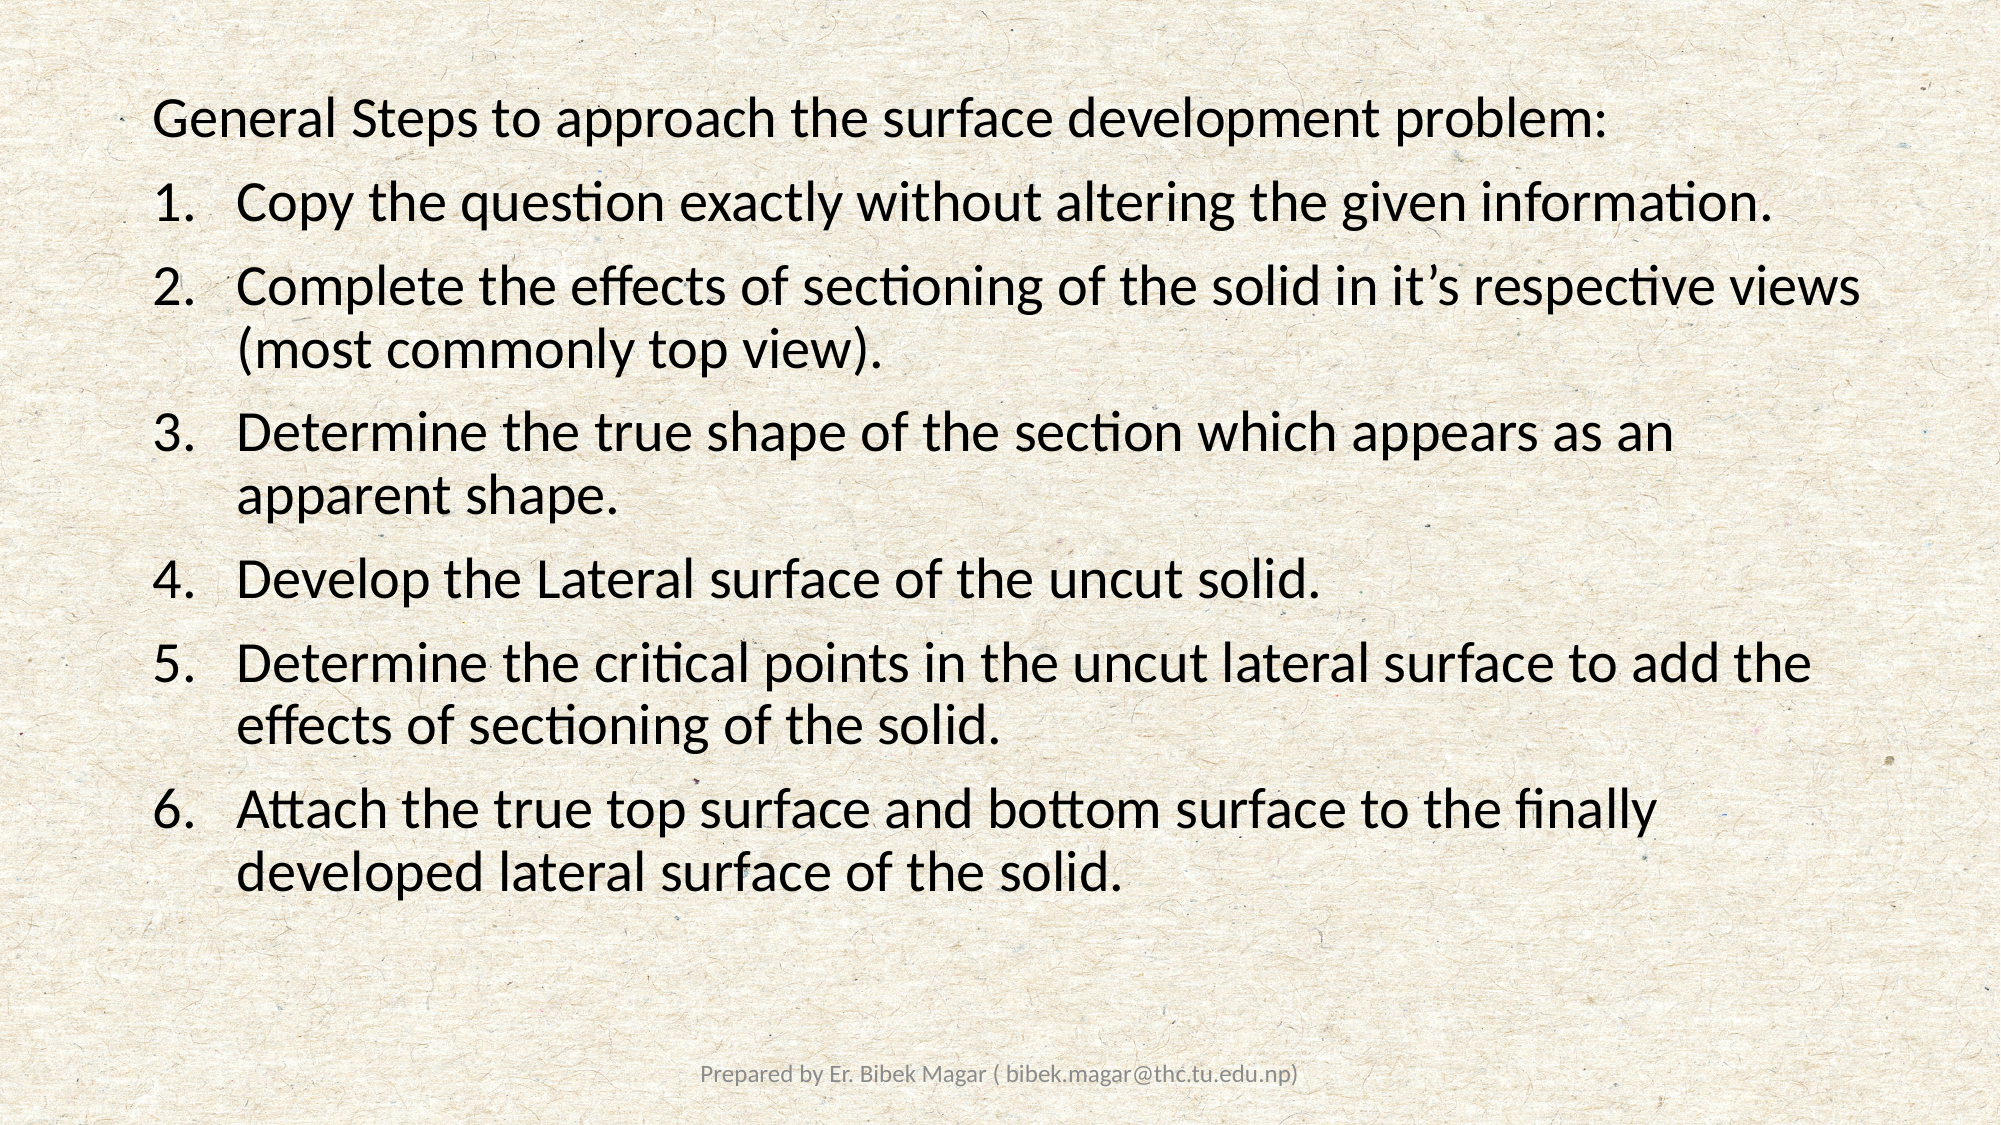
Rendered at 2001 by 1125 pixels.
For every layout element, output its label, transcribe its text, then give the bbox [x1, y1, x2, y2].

picture [0, 0, 2001, 1125]
list General Steps to approach the surface development problem: Copy the question exactly without altering the given information. Complete the effects of sectioning of the solid in it’s respective views (most commonly top view). Determine the true shape of the section which appears as an apparent shape. Develop the Lateral surface of the uncut solid. Determine the critical points in the uncut lateral surface to add the effects of sectioning of the solid. Attach the true top surface and bottom surface to the finally developed lateral surface of the solid. [137, 80, 1904, 1014]
footer Prepared by Er. Bibek Magar ( bibek.magar@thc.tu.edu.np) [662, 1042, 1338, 1103]
